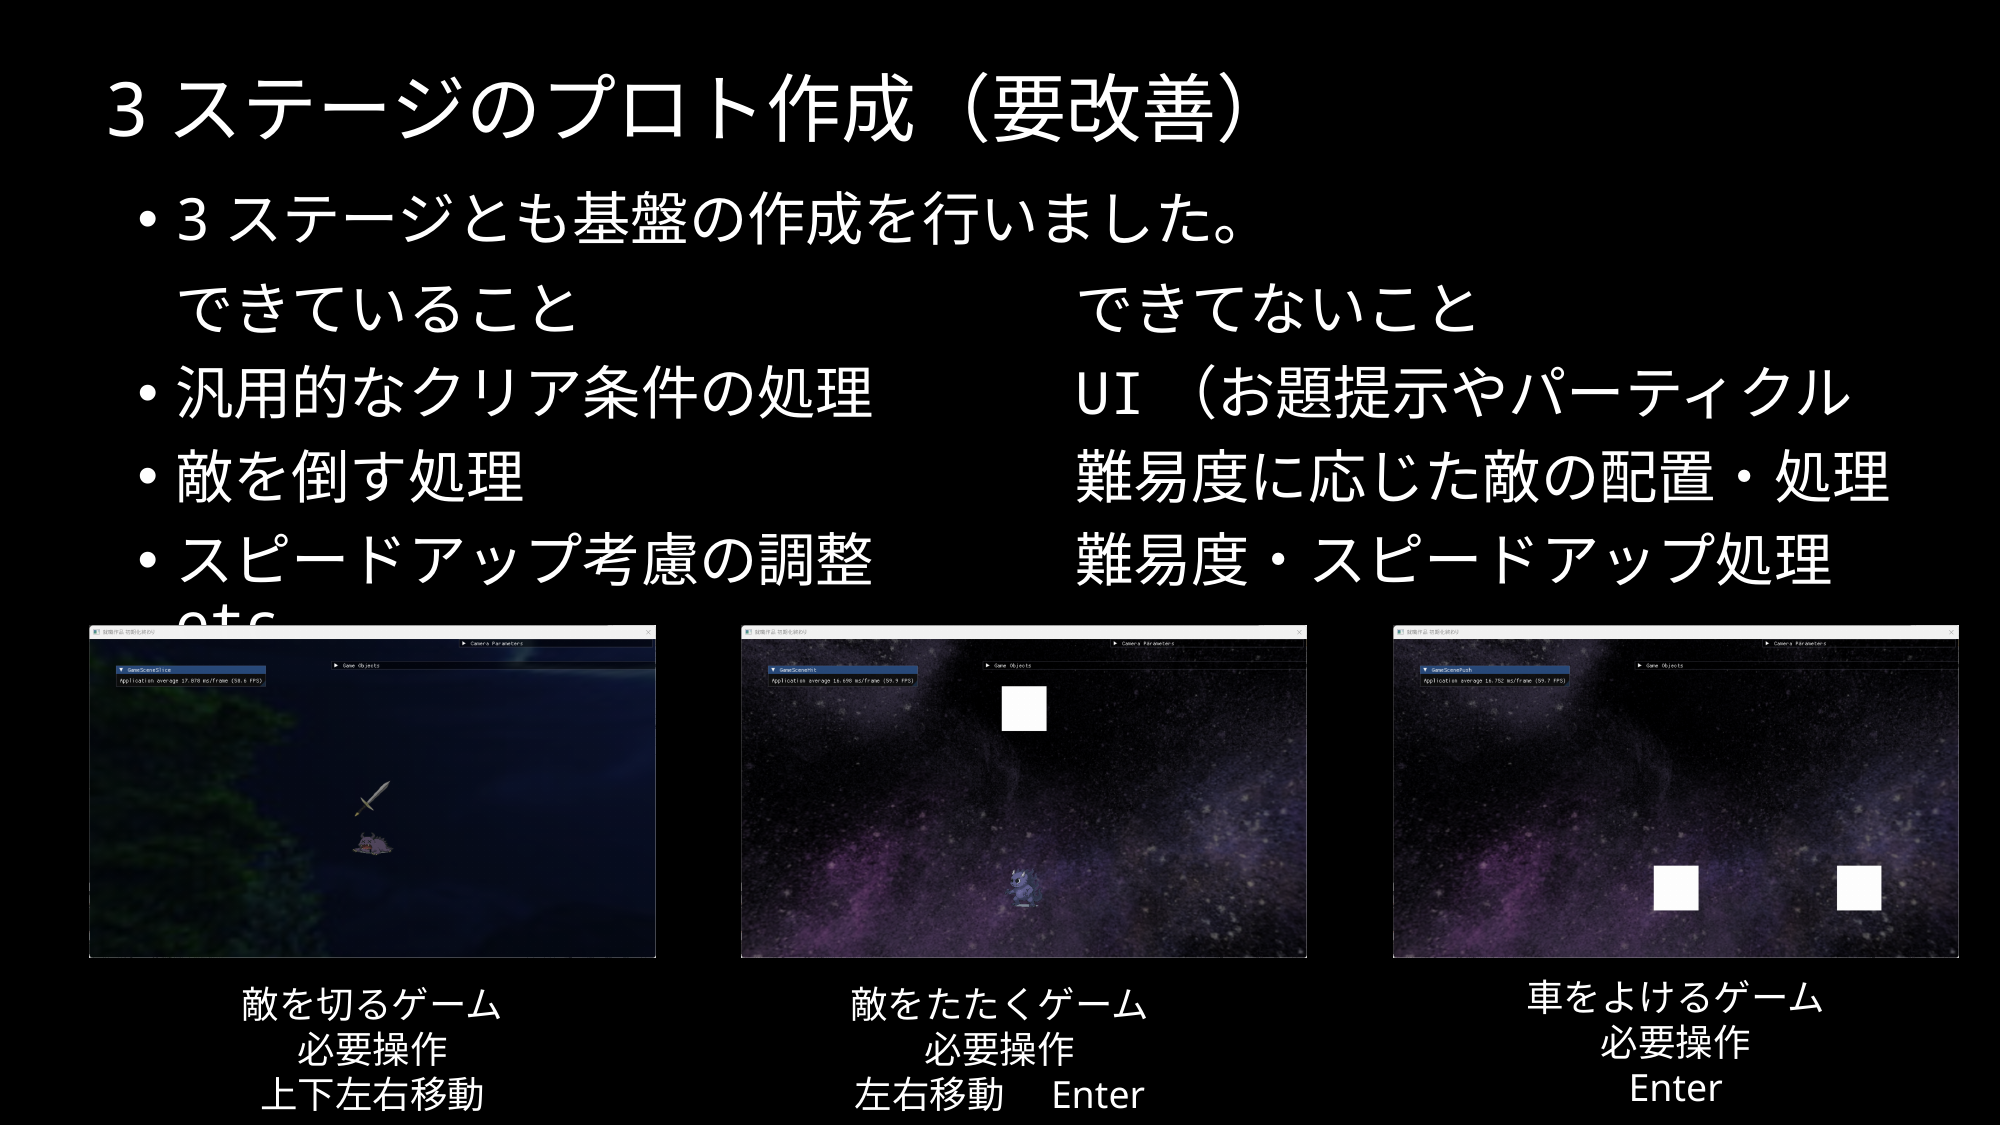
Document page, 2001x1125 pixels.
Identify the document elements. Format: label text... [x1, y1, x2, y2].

text_box 敵を切るゲーム 必要操作 上下左右移動 [70, 974, 675, 1125]
picture [740, 625, 1308, 959]
title 3ステージのプロト作成（要改善） [89, 58, 1815, 276]
text_box 車をよけるゲーム 必要操作 Enter [1374, 966, 1978, 1125]
picture [89, 625, 656, 959]
list 3ステージとも基盤の作成を行いました。 できていること できてないこと 汎用的なクリア条件の処理 UI（お題提示やパーティクル 敵を倒す処理 難易度に応じた敵の配置・処理 スピードアップ考慮の調整 難易度・スピードアップ処理 etc.. [122, 182, 2000, 897]
text_box 敵をたたくゲーム 必要操作 左右移動 Enter [698, 973, 1302, 1125]
picture [1392, 625, 1960, 959]
